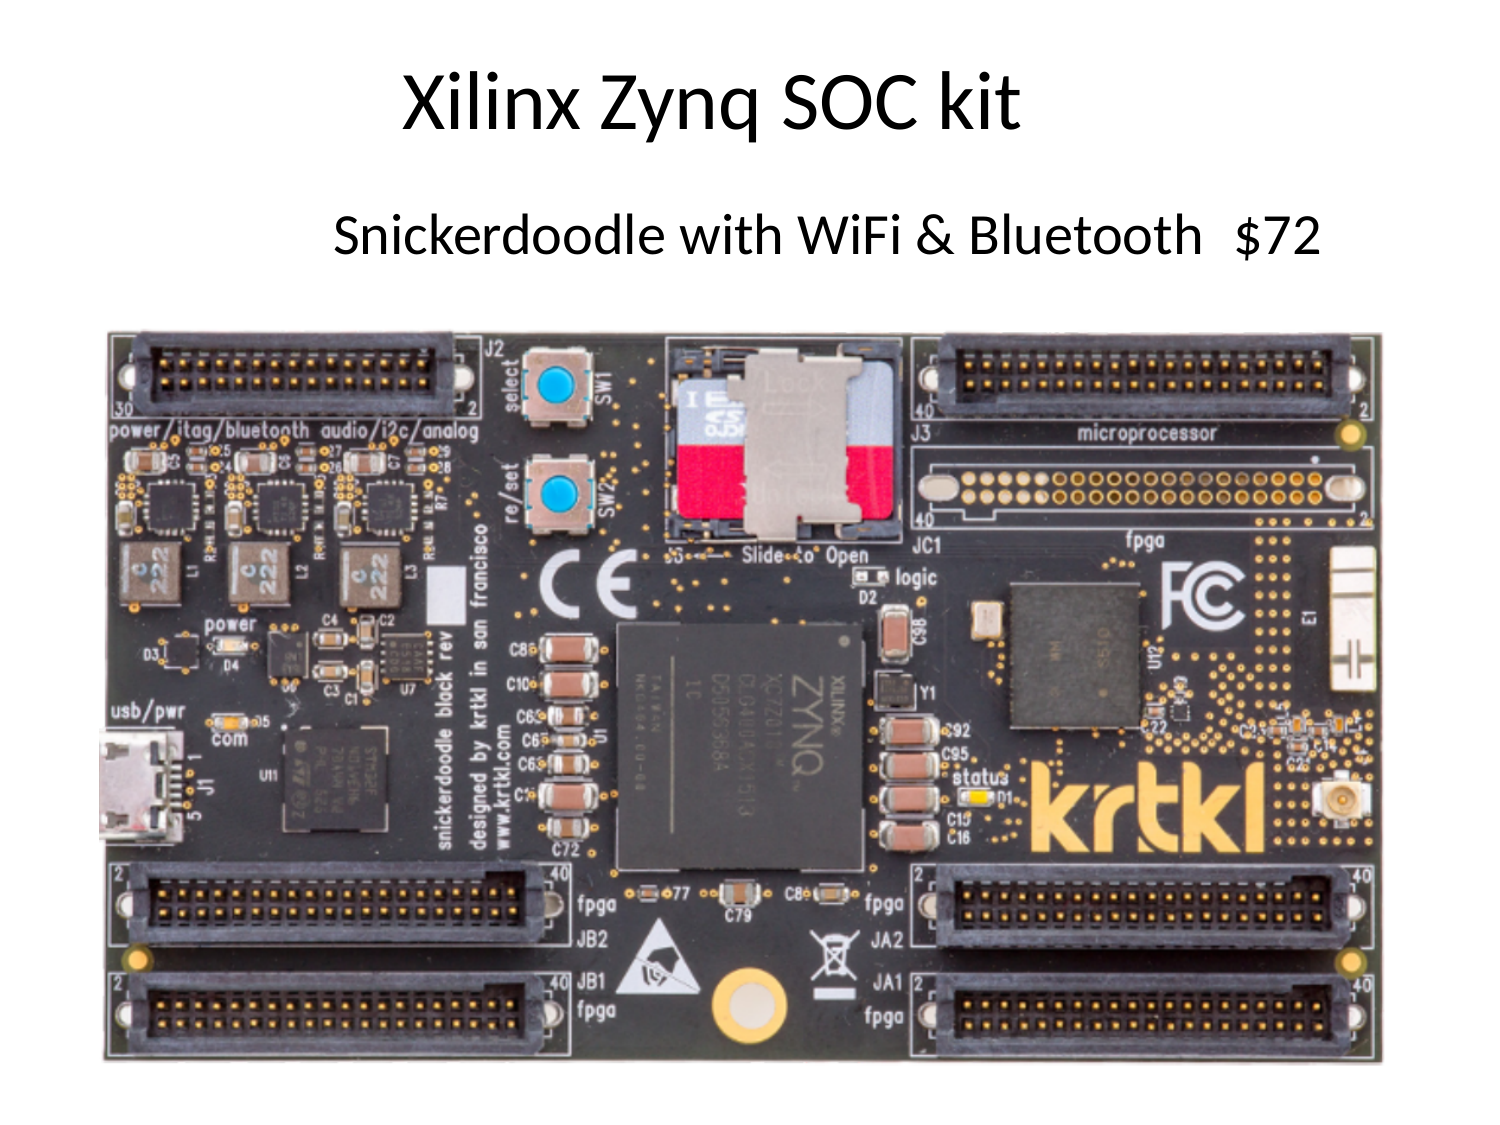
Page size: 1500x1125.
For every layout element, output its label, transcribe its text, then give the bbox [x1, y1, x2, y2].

title Xilinx Zynq SOC kit [37, 9, 1388, 185]
text_box Snickerdoodle with WiFi & Bluetooth $72 [168, 188, 1337, 274]
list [99, 324, 1388, 1068]
